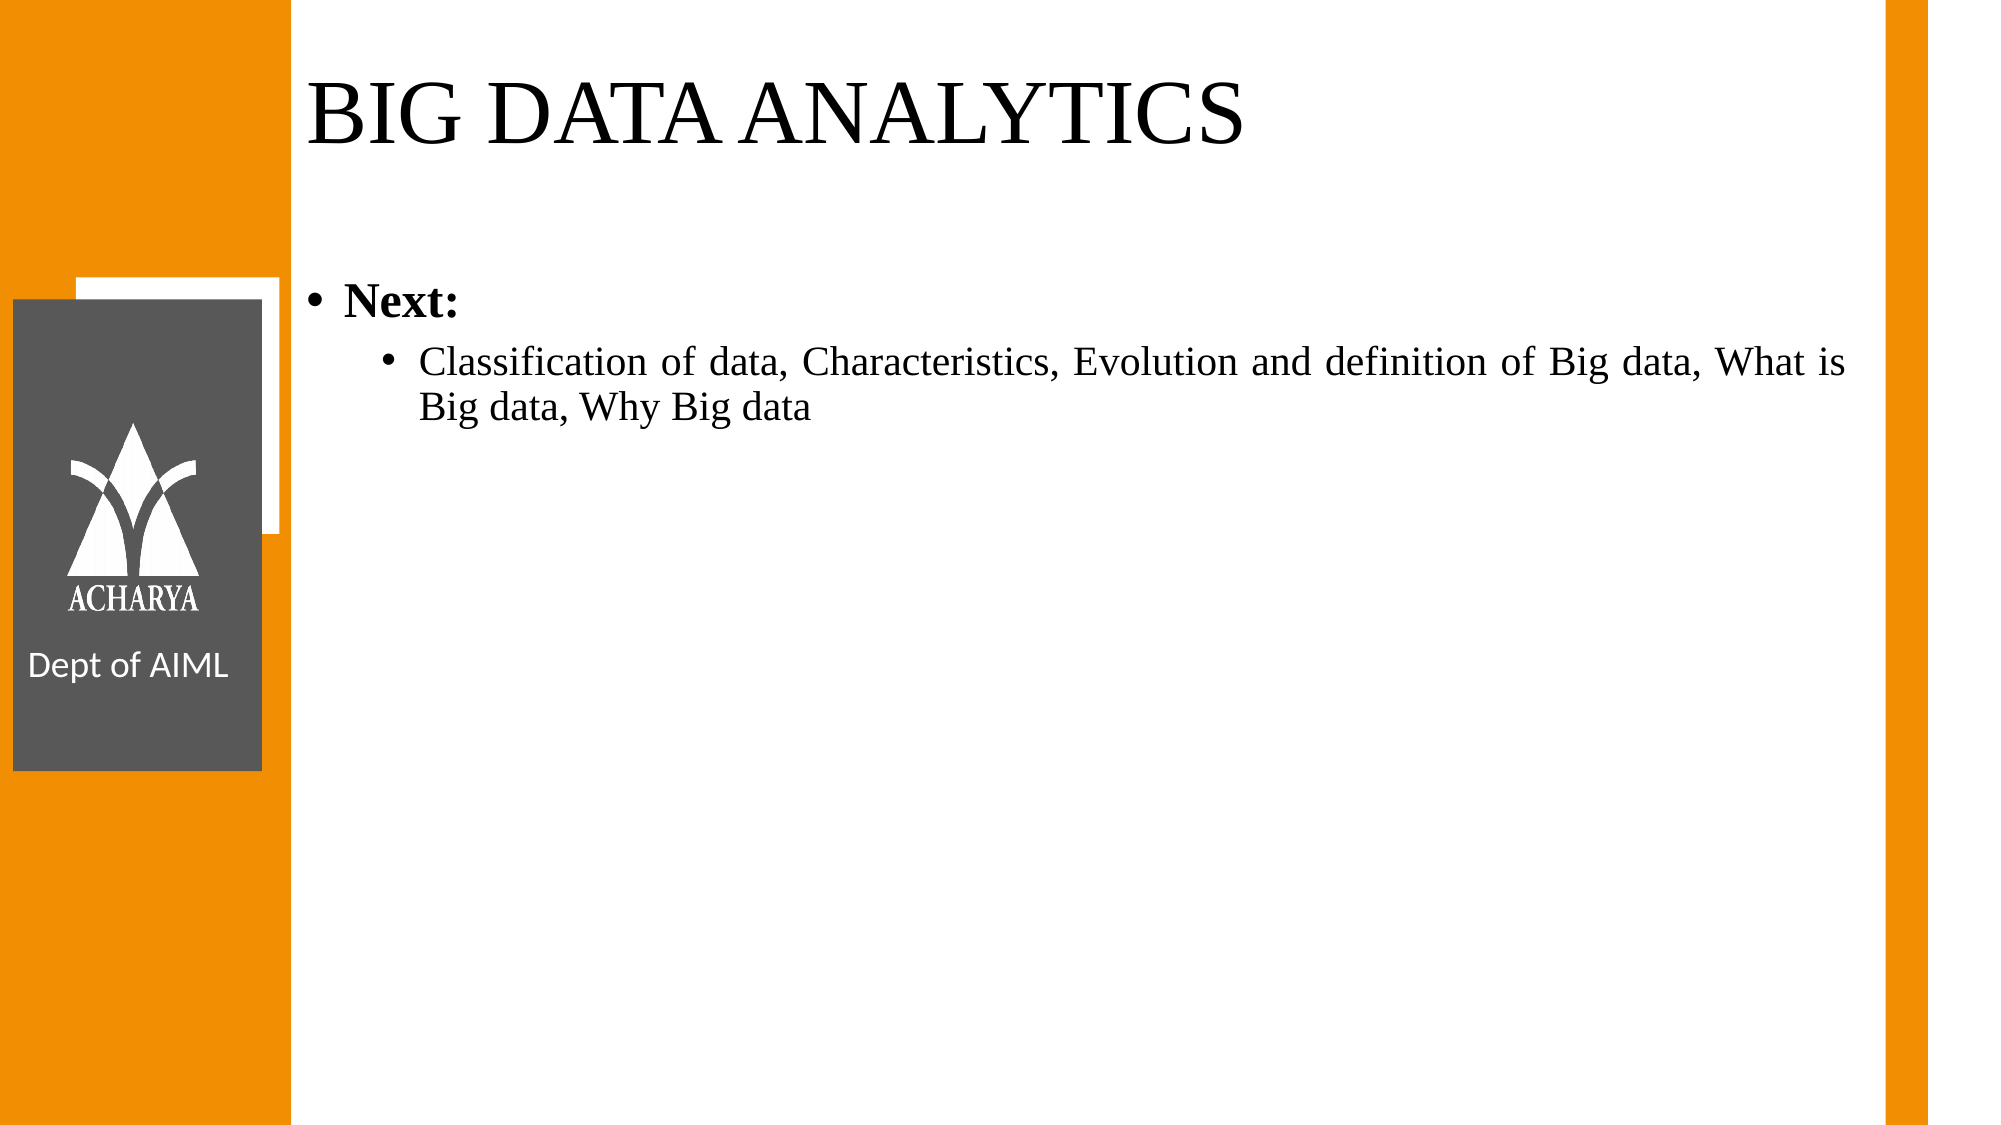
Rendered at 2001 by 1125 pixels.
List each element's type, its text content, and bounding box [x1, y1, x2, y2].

list Next: Classification of data, Characteristics, Evolution and definition of Big data, What is Big data, Why Big data [292, 267, 1863, 1125]
text_box [1885, 0, 1928, 1125]
text_box [0, 0, 292, 1125]
title BIG DATA ANALYTICS [292, 59, 1863, 267]
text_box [13, 277, 280, 772]
